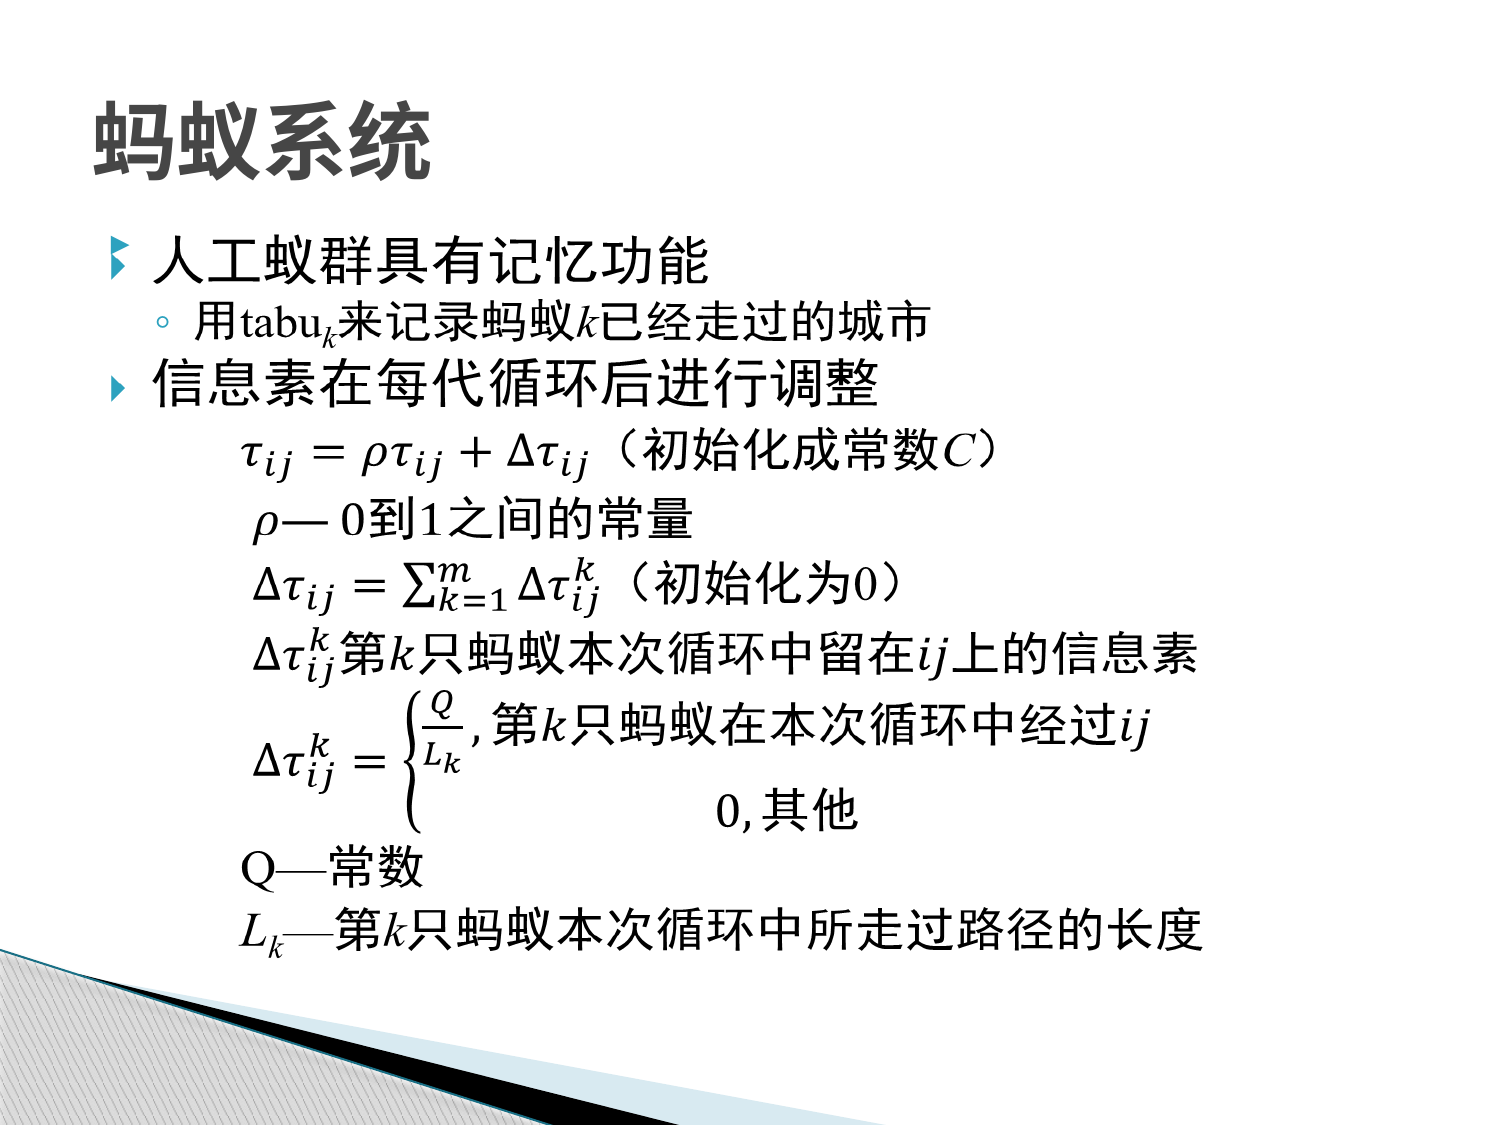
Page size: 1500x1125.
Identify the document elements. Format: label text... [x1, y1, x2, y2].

list [74, 207, 1426, 986]
title 蚂蚁系统 [76, 45, 1425, 233]
